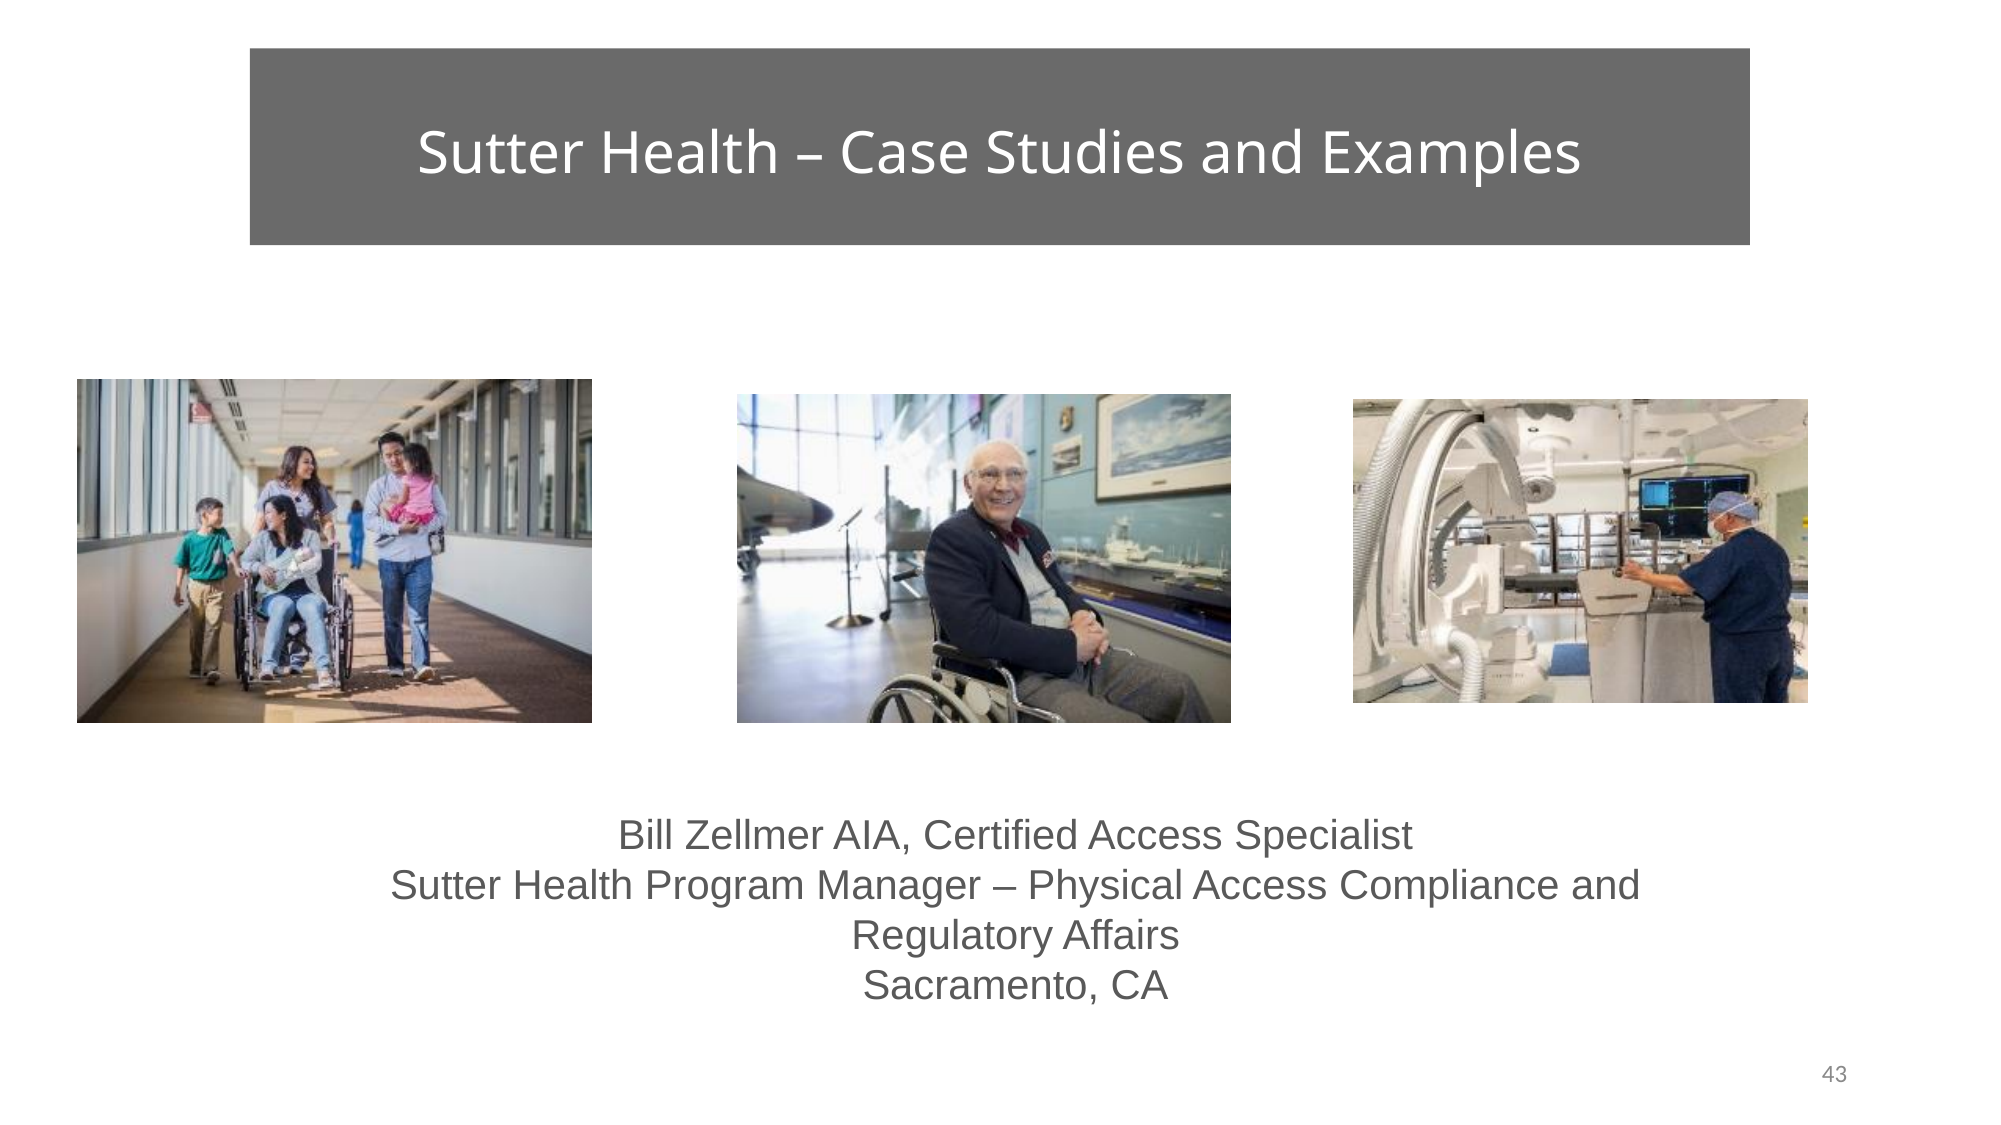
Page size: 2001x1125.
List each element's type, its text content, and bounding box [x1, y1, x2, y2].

text_box [249, 48, 1750, 246]
picture [1353, 399, 1808, 703]
picture [77, 379, 592, 723]
text_box Bill Zellmer AIA, Certified Access Specialist Sutter Health Program Manager – Physical Access Compliance and Regulatory Affairs Sacramento, CA [359, 800, 1672, 1015]
slide_number 43 [1412, 1042, 1863, 1103]
title Sutter Health – Case Studies and Examples [281, 107, 1719, 221]
picture [737, 394, 1231, 723]
